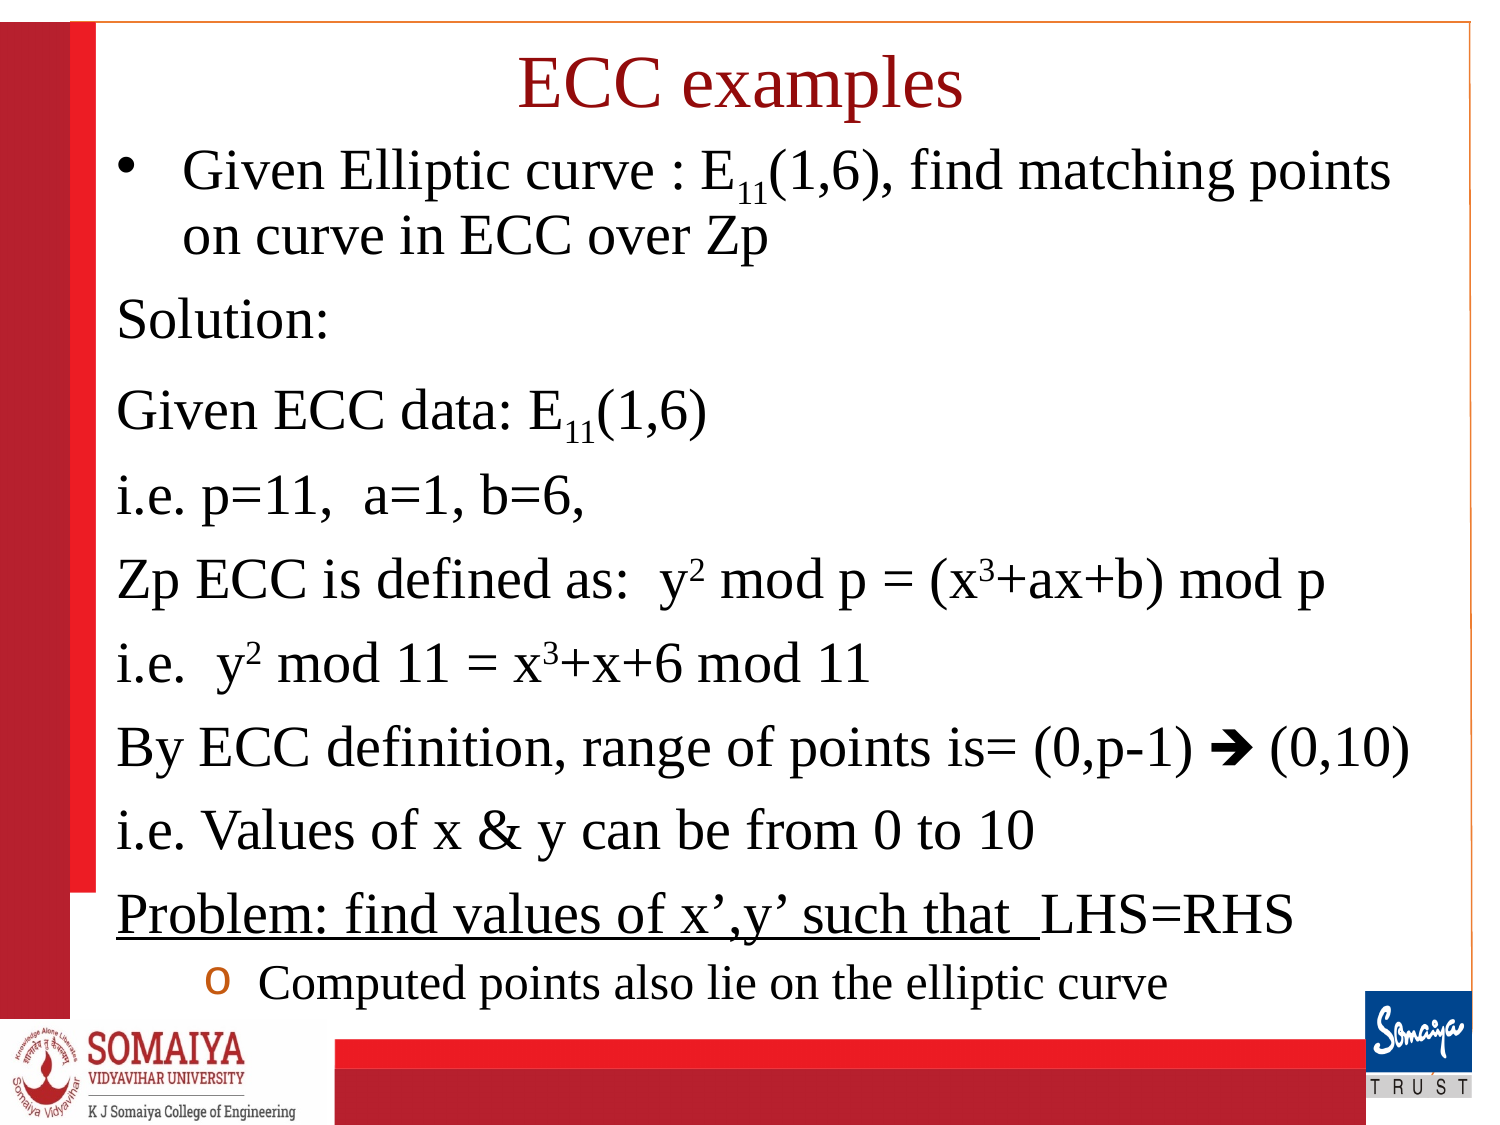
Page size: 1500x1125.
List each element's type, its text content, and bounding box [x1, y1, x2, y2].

picture [0, 22, 327, 1125]
picture [1365, 991, 1472, 1098]
list Given Elliptic curve : E11(1,6), find matching points on curve in ECC over Zp Solution: Given ECC data: E11(1,6) i.e. p=11, a=1, b=6, Zp ECC is defined as: y2 mod p = (x3+ax+b) mod p i.e. y2 mod 11 = x3+x+6 mod 11 By ECC definition, range of points is= (0,p-1) 🡺 (0,10) i.e. Values of x & y can be from 0 to 10 Problem: find values of x’,y’ such that LHS=RHS Computed points also lie on the elliptic curve [92, 125, 1446, 929]
picture [335, 1040, 1365, 1125]
title ECC examples [134, 35, 1349, 125]
